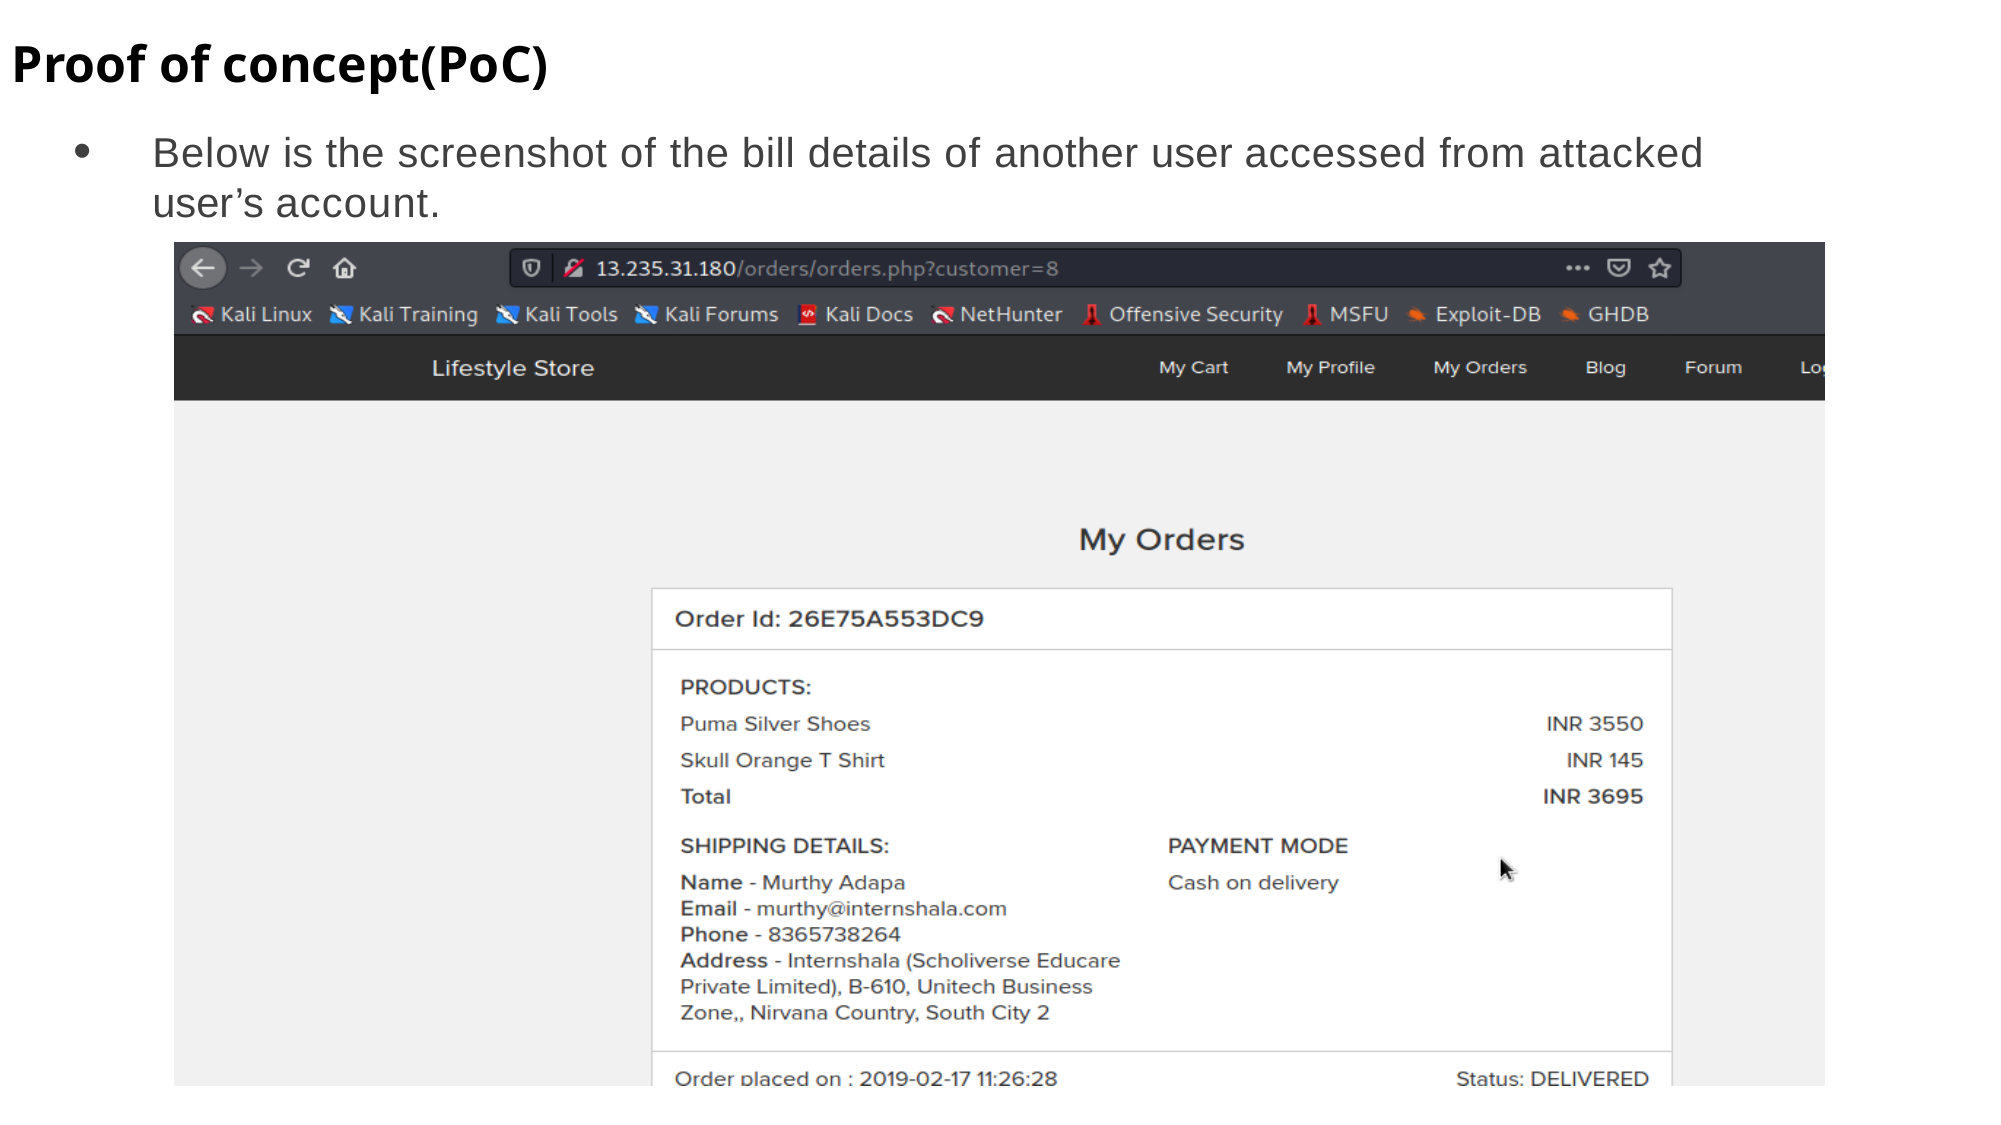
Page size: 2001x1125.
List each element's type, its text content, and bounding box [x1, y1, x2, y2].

picture [174, 242, 1825, 1086]
title Proof of concept(PoC) [0, 0, 1722, 176]
list Below is the screenshot of the bill details of another user accessed from attacked user’s account. [56, 118, 1782, 832]
